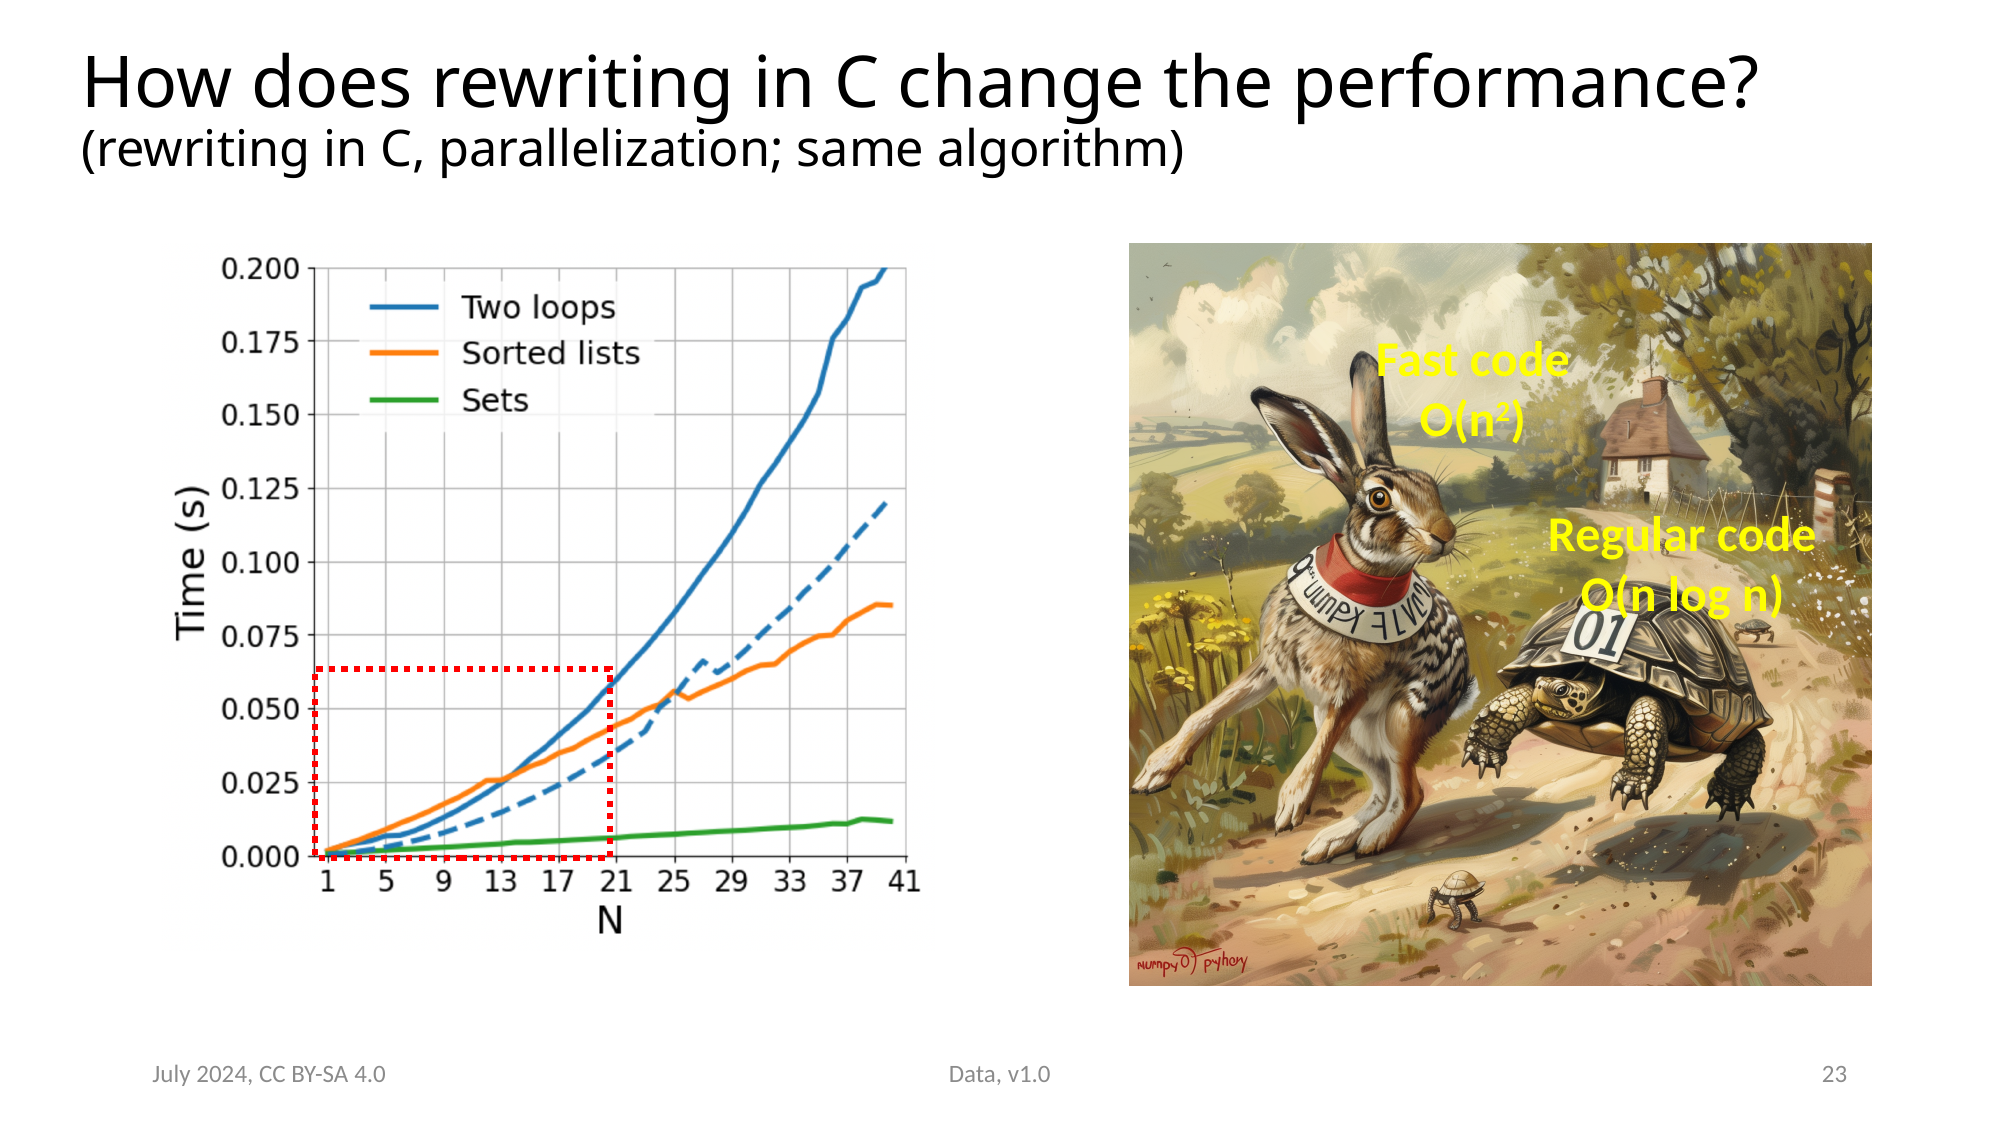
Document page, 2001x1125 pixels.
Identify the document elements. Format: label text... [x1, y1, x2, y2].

picture [1129, 243, 1872, 986]
slide_number 23 [1412, 1042, 1863, 1103]
footer Data, v1.0 [662, 1042, 1338, 1103]
picture [161, 243, 935, 952]
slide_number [137, 1042, 588, 1103]
title How does rewriting in C change the performance? (rewriting in C, parallelization; same algorithm) [66, 37, 1922, 186]
